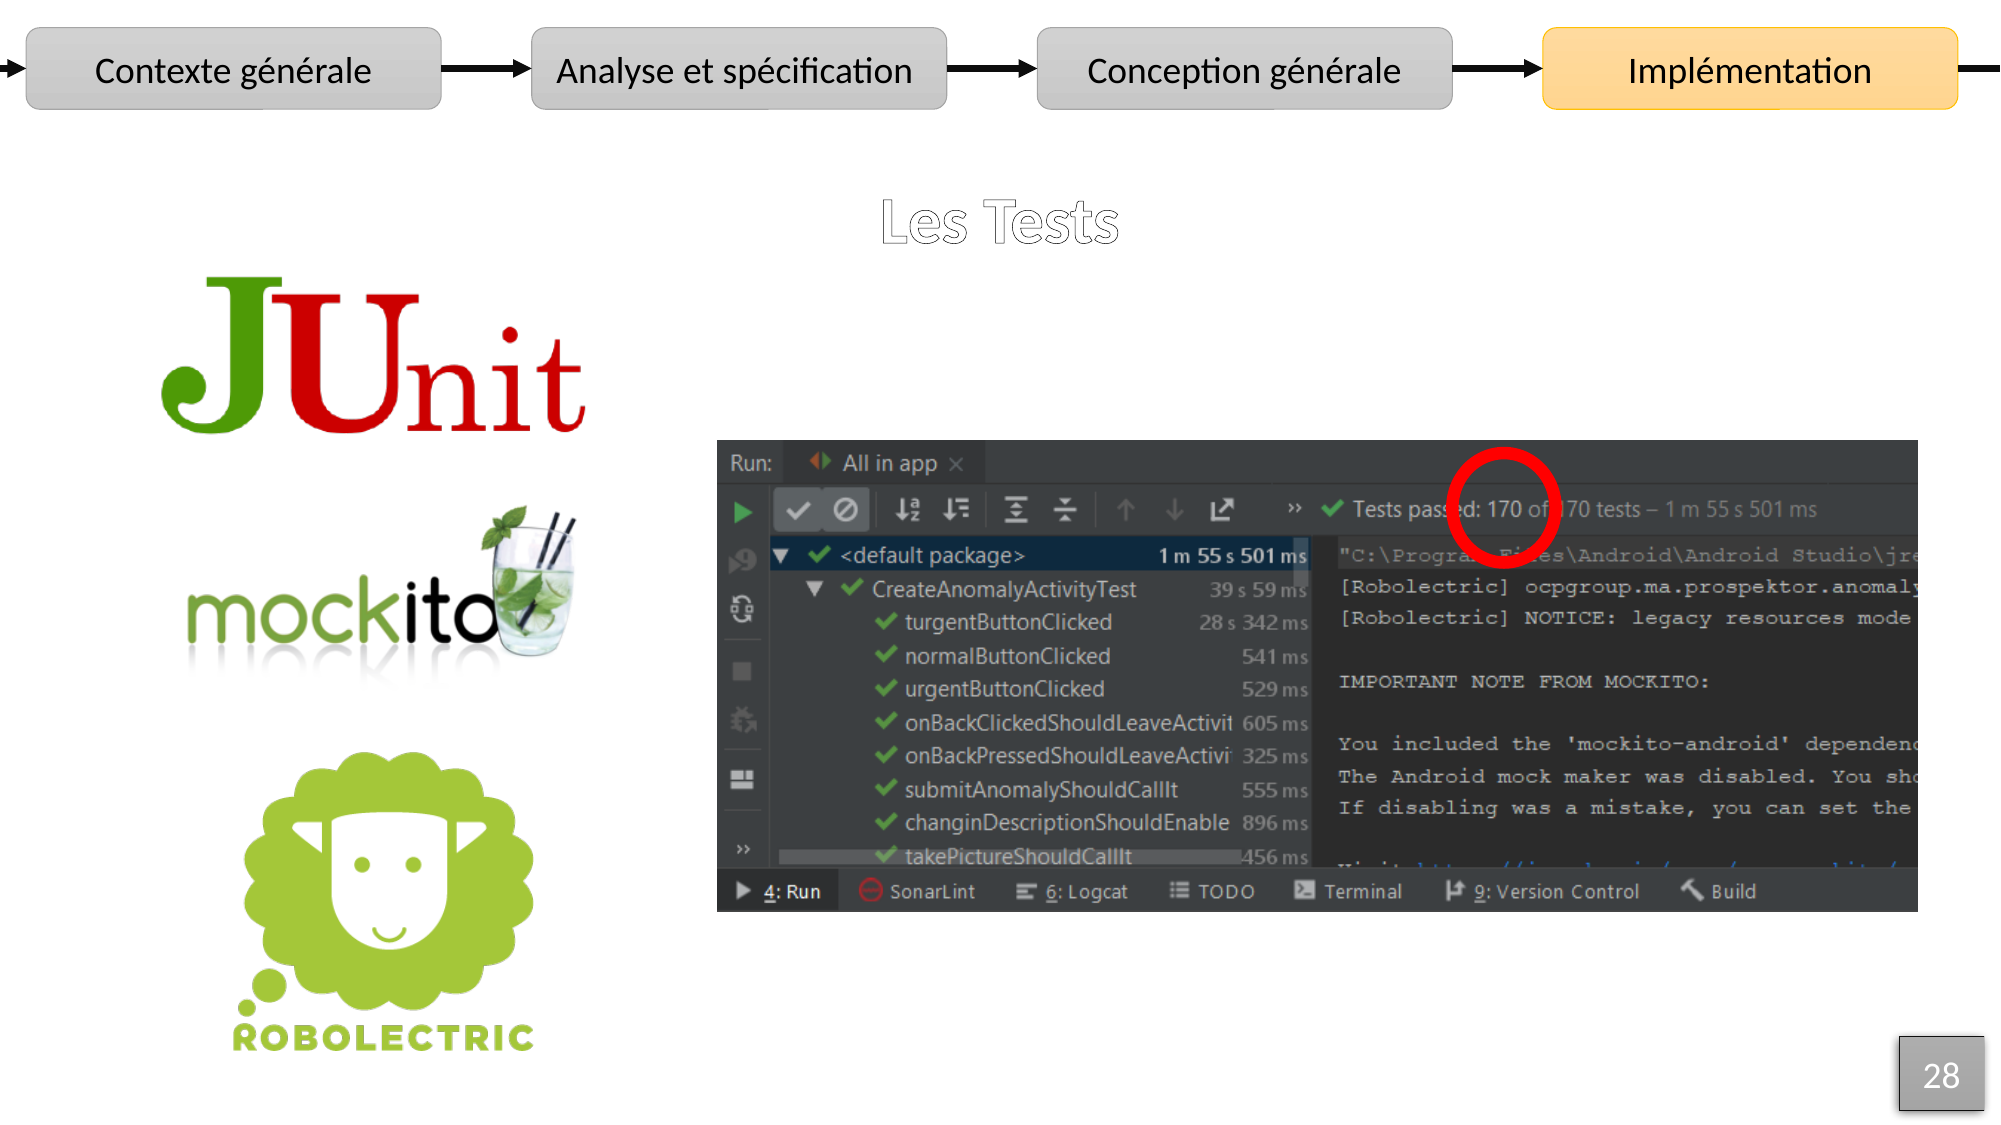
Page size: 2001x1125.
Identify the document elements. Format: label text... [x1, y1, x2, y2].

picture [231, 749, 534, 1051]
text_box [0, 27, 2000, 110]
text_box 28 [1899, 1036, 1985, 1111]
picture [146, 476, 619, 713]
text_box Les Tests [185, 169, 1814, 264]
picture [155, 257, 594, 441]
picture [717, 440, 1918, 912]
